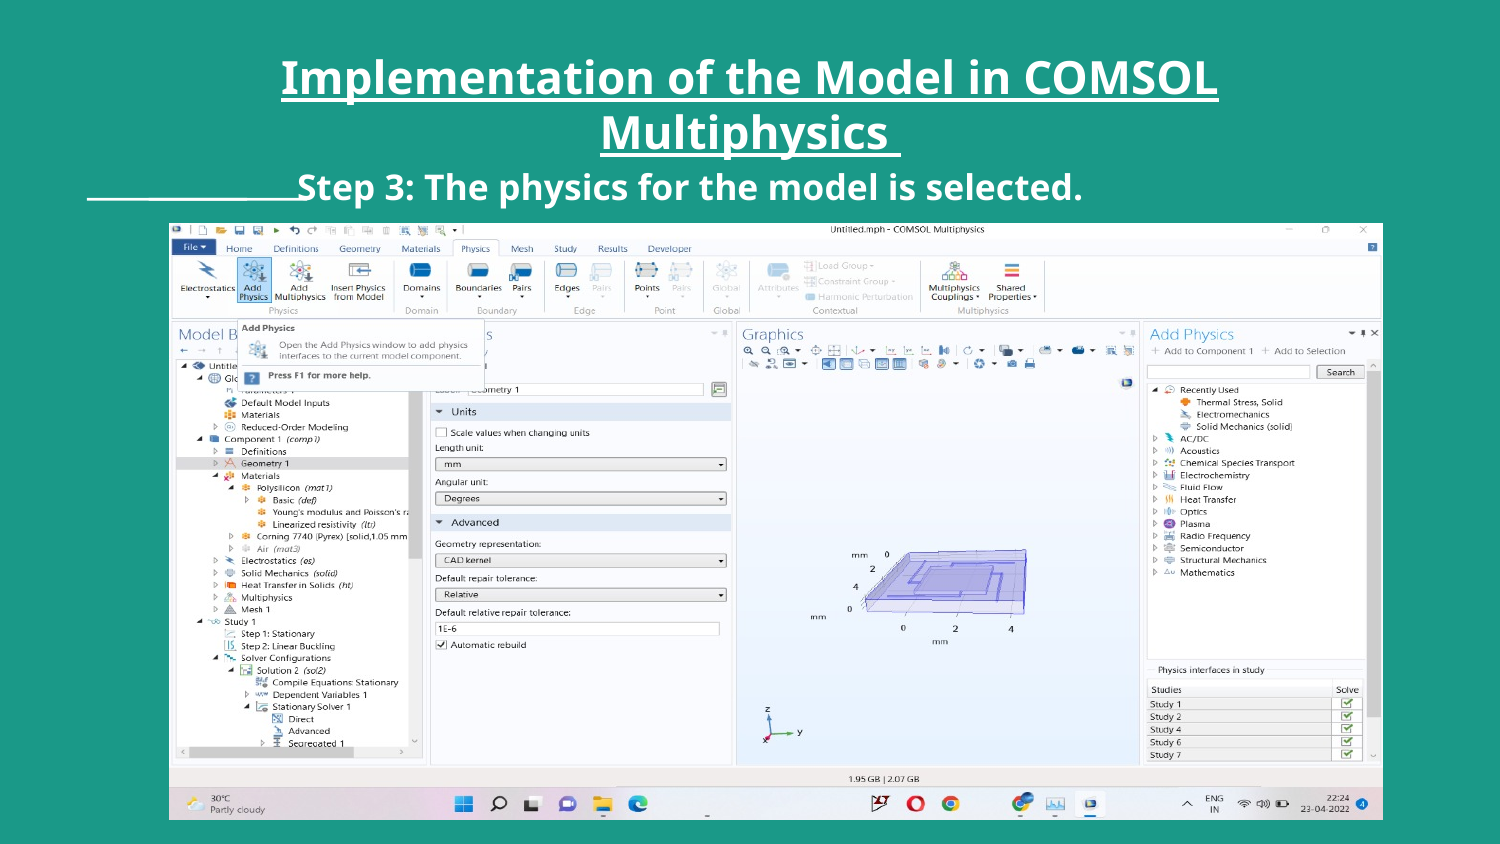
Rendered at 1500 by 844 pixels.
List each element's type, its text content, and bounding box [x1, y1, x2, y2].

picture [169, 223, 1384, 820]
text_box Step 3: The physics for the model is selected. [282, 150, 1484, 223]
title Implementation of the Model in COMSOL Multiphysics [119, 33, 1381, 112]
